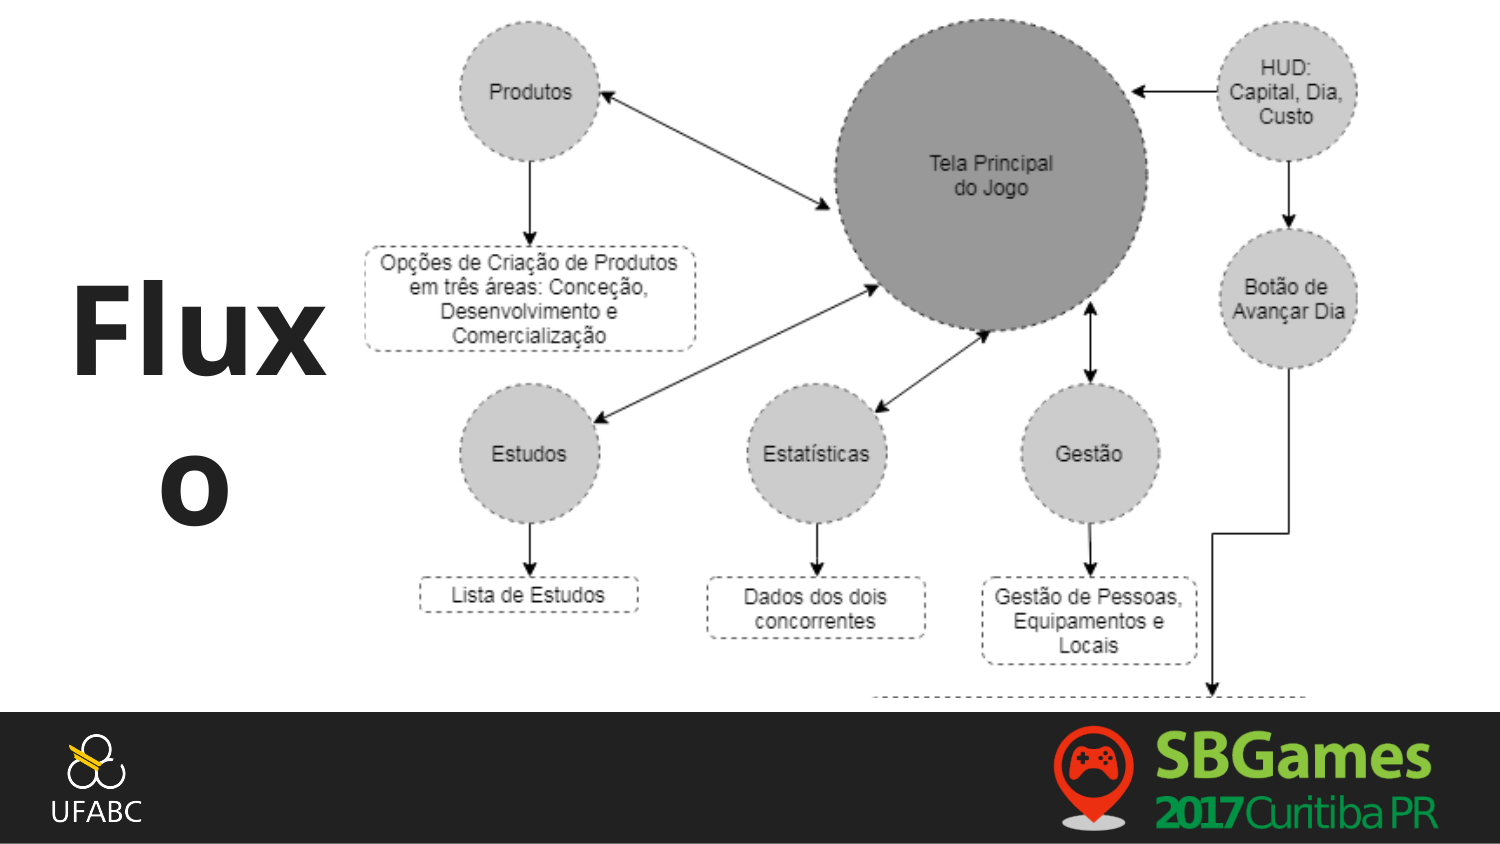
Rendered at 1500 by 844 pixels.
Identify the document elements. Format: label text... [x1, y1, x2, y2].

picture [50, 732, 143, 824]
picture [1040, 721, 1450, 835]
text_box [0, 712, 1500, 844]
title Fluxo [51, 234, 341, 415]
picture [364, 18, 1358, 698]
